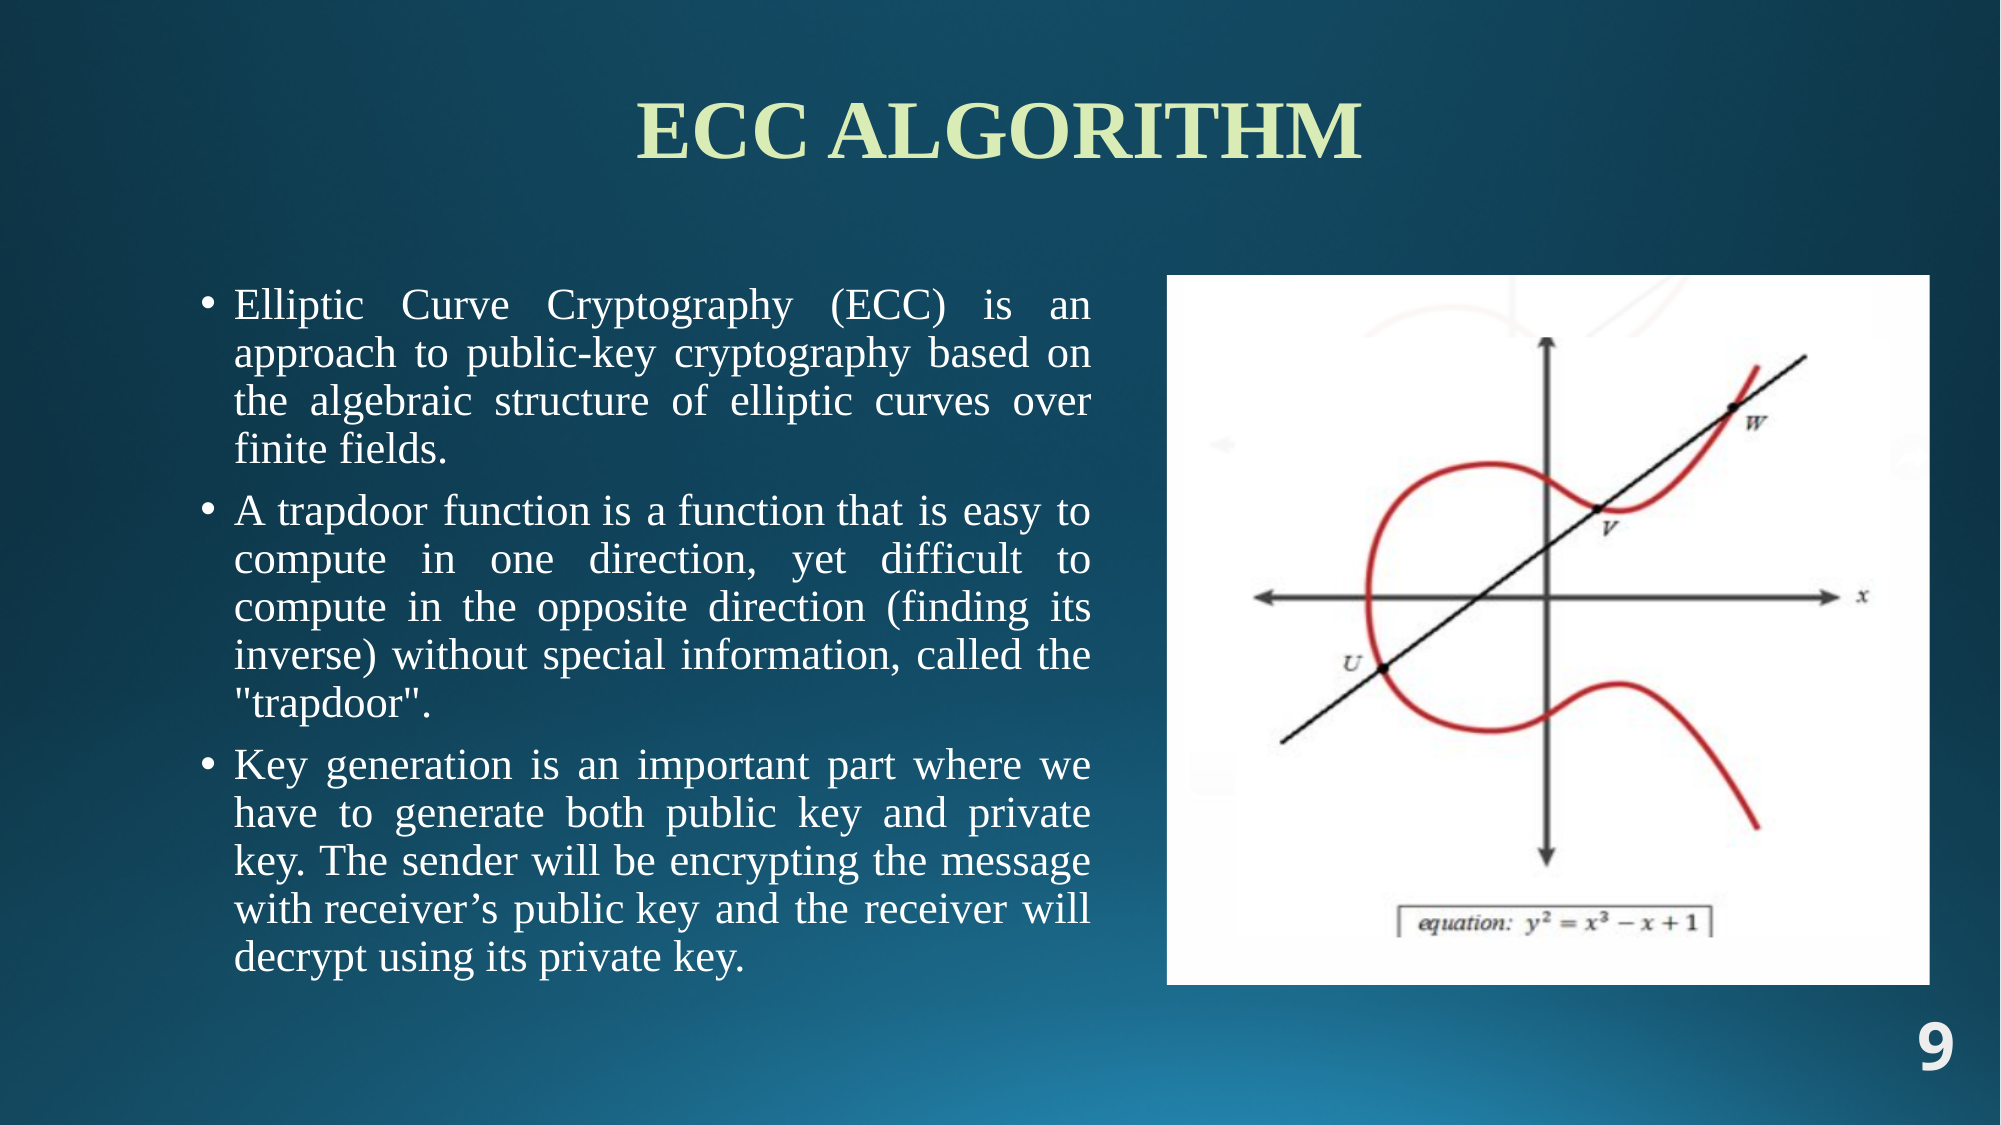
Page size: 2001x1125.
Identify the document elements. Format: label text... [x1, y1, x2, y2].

title ECC ALGORITHM [237, 45, 1763, 219]
slide_number 9 [1520, 1019, 1971, 1079]
list Elliptic Curve Cryptography (ECC) is an approach to public-key cryptography based on the algebraic structure of elliptic curves over finite fields. A trapdoor function is a function that is easy to compute in one direction, yet difficult to compute in the opposite direction (finding its inverse) without special information, called the "trapdoor". Key generation is an important part where we have to generate both public key and private key. The sender will be encrypting the message with receiver’s public key and the receiver will decrypt using its private key. [185, 273, 1107, 999]
picture [0, 0, 2001, 1125]
